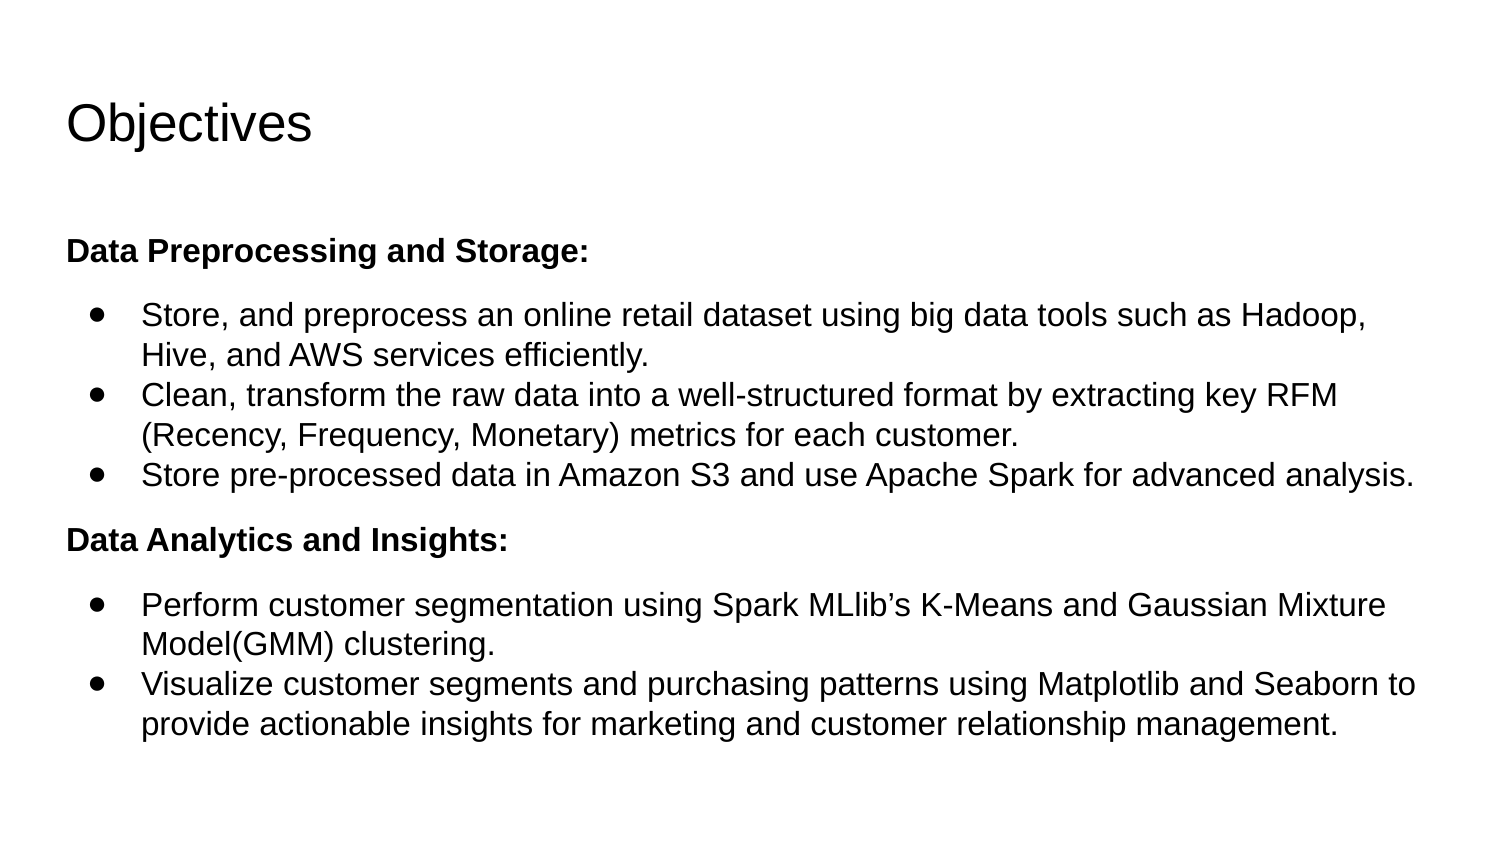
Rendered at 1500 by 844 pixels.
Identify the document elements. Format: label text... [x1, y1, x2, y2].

title Objectives [51, 72, 1449, 167]
list Data Preprocessing and Storage: Store, and preprocess an online retail dataset using big data tools such as Hadoop, Hive, and AWS services efficiently. Clean, transform the raw data into a well-structured format by extracting key RFM (Recency, Frequency, Monetary) metrics for each customer. Store pre-processed data in Amazon S3 and use Apache Spark for advanced analysis. Data Analytics and Insights: Perform customer segmentation using Spark MLlib’s K-Means and Gaussian Mixture Model(GMM) clustering. Visualize customer segments and purchasing patterns using Matplotlib and Seaborn to provide actionable insights for marketing and customer relationship management. [51, 213, 1449, 777]
